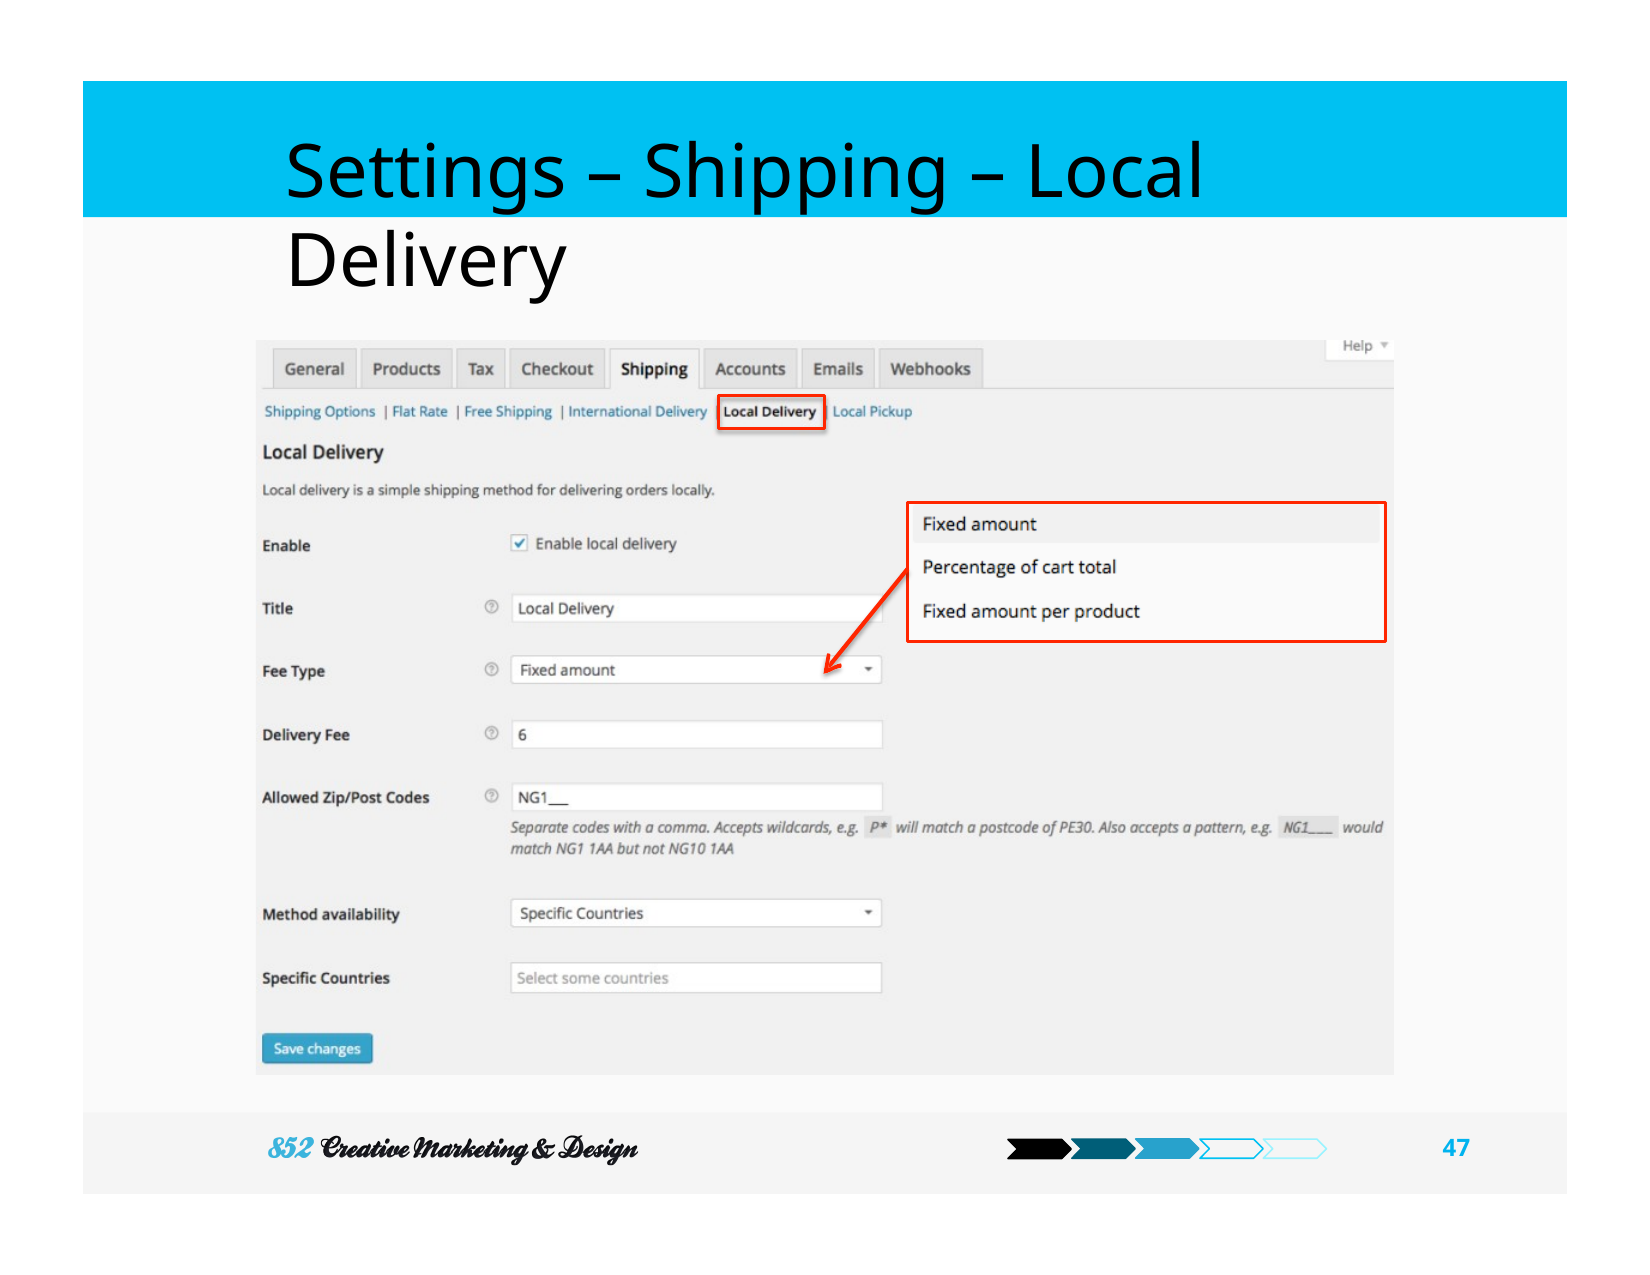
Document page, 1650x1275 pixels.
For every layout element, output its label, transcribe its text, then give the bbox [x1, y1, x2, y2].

picture [257, 1124, 645, 1173]
text_box [799, 563, 917, 701]
text_box [1135, 1138, 1199, 1159]
text_box [1199, 1139, 1264, 1159]
text_box [823, 653, 842, 674]
title Settings – Shipping – Local Delivery [283, 121, 1366, 337]
text_box [1007, 1139, 1072, 1159]
slide_number 47 [1438, 1129, 1484, 1275]
text_box [907, 502, 1386, 642]
text_box [718, 395, 825, 429]
text_box [709, 390, 834, 442]
text_box [1071, 1139, 1136, 1159]
text_box [1263, 1139, 1327, 1159]
text_box [255, 340, 1394, 1076]
